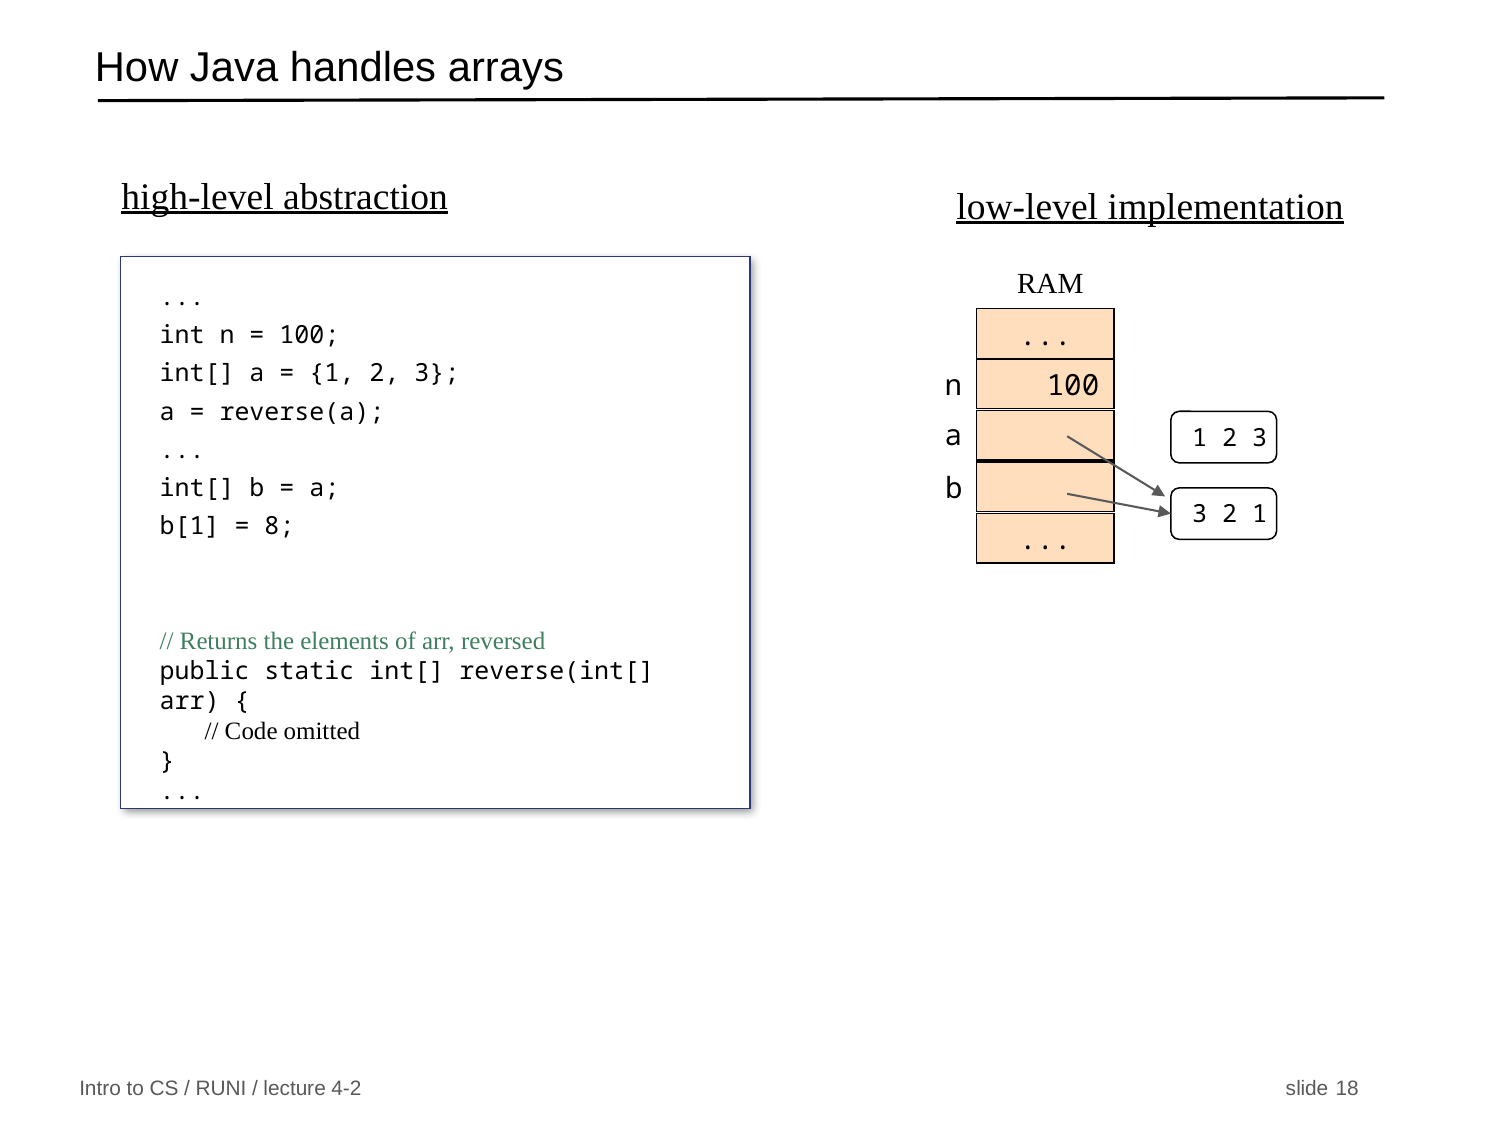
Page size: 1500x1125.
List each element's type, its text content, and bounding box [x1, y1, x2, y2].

text_box ... [976, 513, 1115, 564]
text_box 100 [977, 359, 1115, 409]
text_box b [814, 461, 978, 512]
title How Java handles arrays [79, 33, 1371, 109]
text_box a [814, 408, 977, 459]
text_box RAM [1001, 256, 1190, 320]
text_box low-level implementation [941, 174, 1465, 235]
text_box ... [976, 308, 1115, 359]
text_box 3 2 1 [1170, 487, 1277, 540]
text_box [1066, 493, 1172, 514]
text_box high-level abstraction [106, 164, 482, 225]
text_box ... int n = 100; int[] a = {1, 2, 3}; a = reverse(a); ... int[] b = a; b[1] = 8; // Returns the elements of arr, reversed public static int[] reverse(int[] arr) { // Code omitted } ... [120, 256, 750, 809]
text_box [976, 410, 1115, 461]
text_box 1 2 3 [1170, 411, 1277, 463]
text_box n [814, 358, 977, 408]
text_box [978, 461, 1061, 512]
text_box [1066, 436, 1166, 493]
